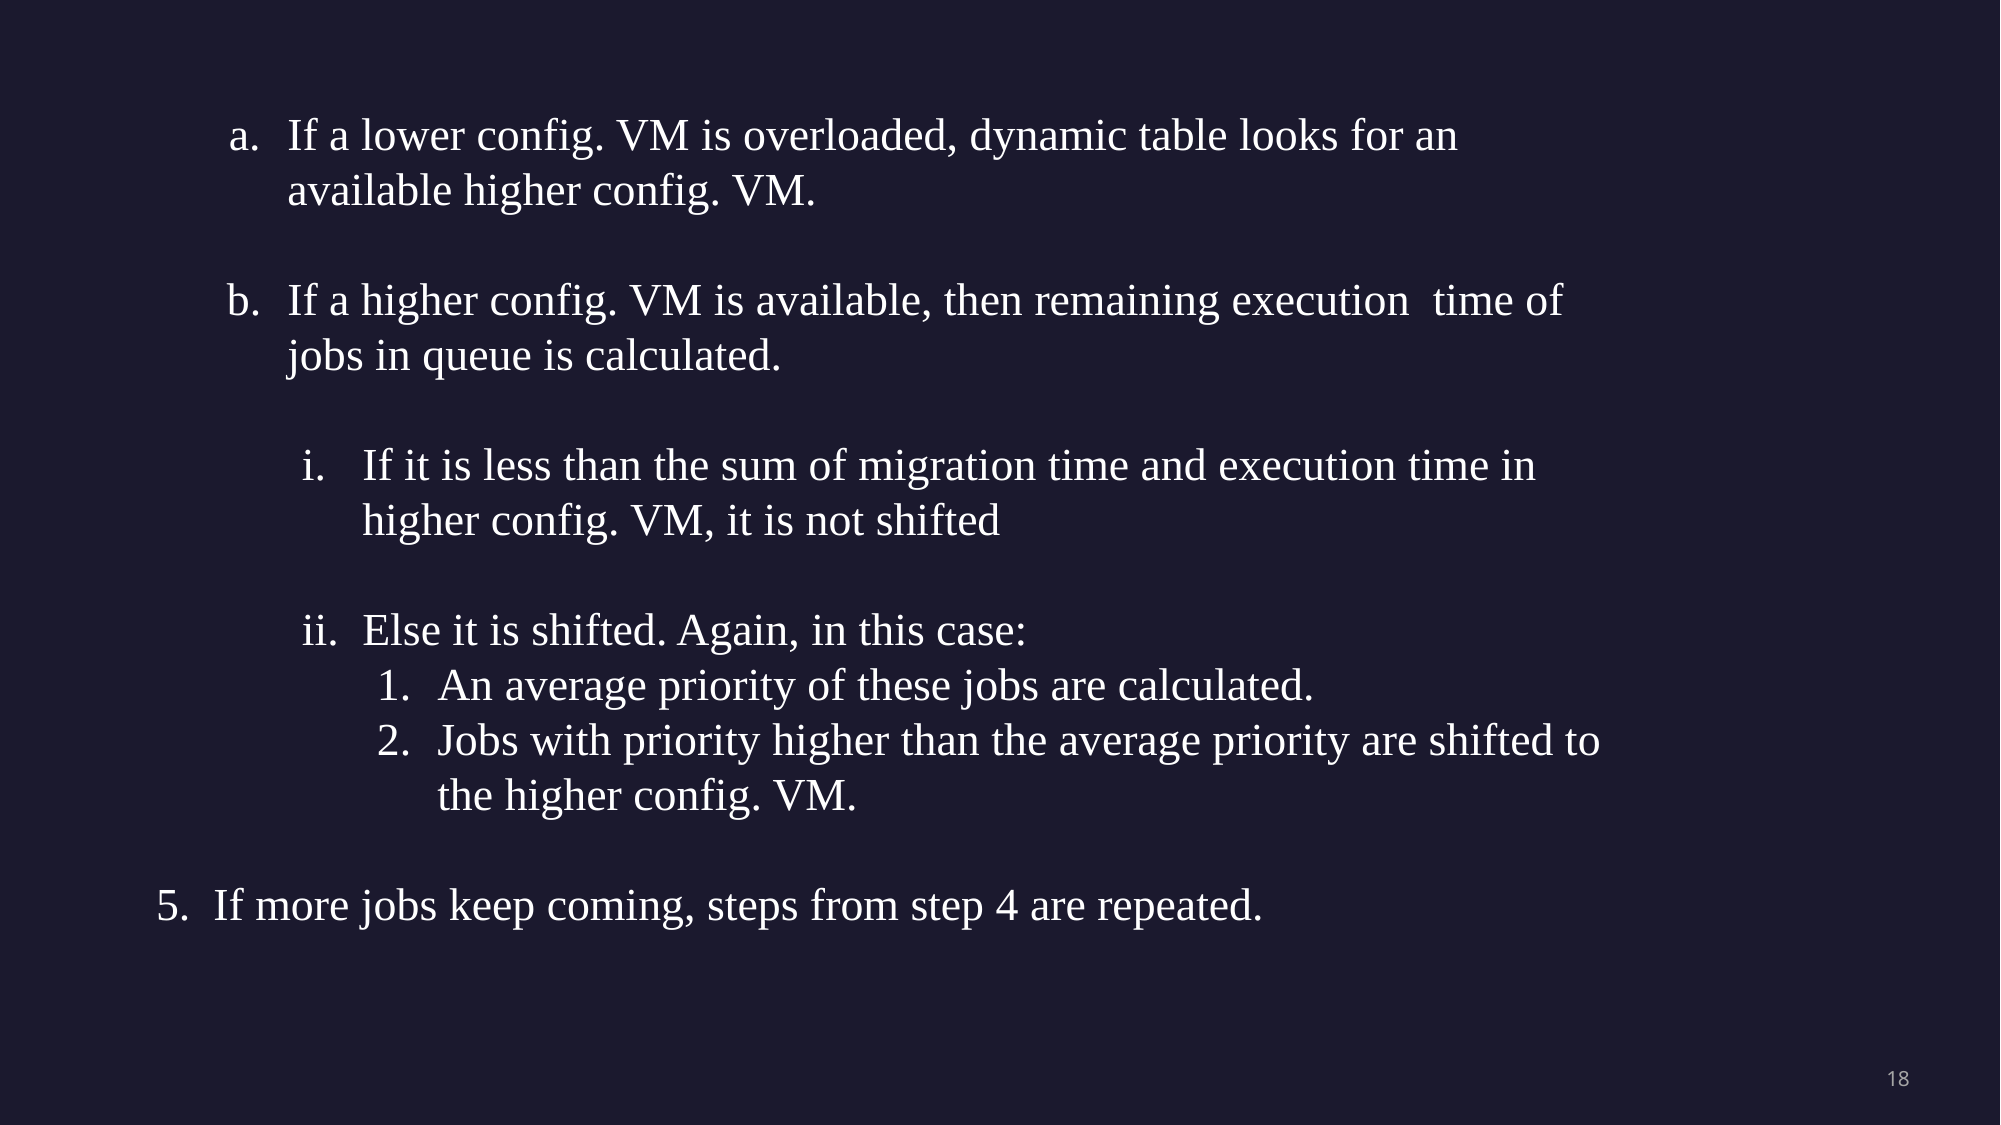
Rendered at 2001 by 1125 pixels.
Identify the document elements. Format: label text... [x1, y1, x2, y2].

slide_number ‹#› [1632, 1067, 1910, 1093]
text_box If a lower config. VM is overloaded, dynamic table looks for an available higher config. VM. If a higher config. VM is available, then remaining execution time of jobs in queue is calculated. If it is less than the sum of migration time and execution time in higher config. VM, it is not shifted Else it is shifted. Again, in this case: An average priority of these jobs are calculated. Jobs with priority higher than the average priority are shifted to the higher config. VM. 5. If more jobs keep coming, steps from step 4 are repeated. [122, 90, 1632, 1035]
